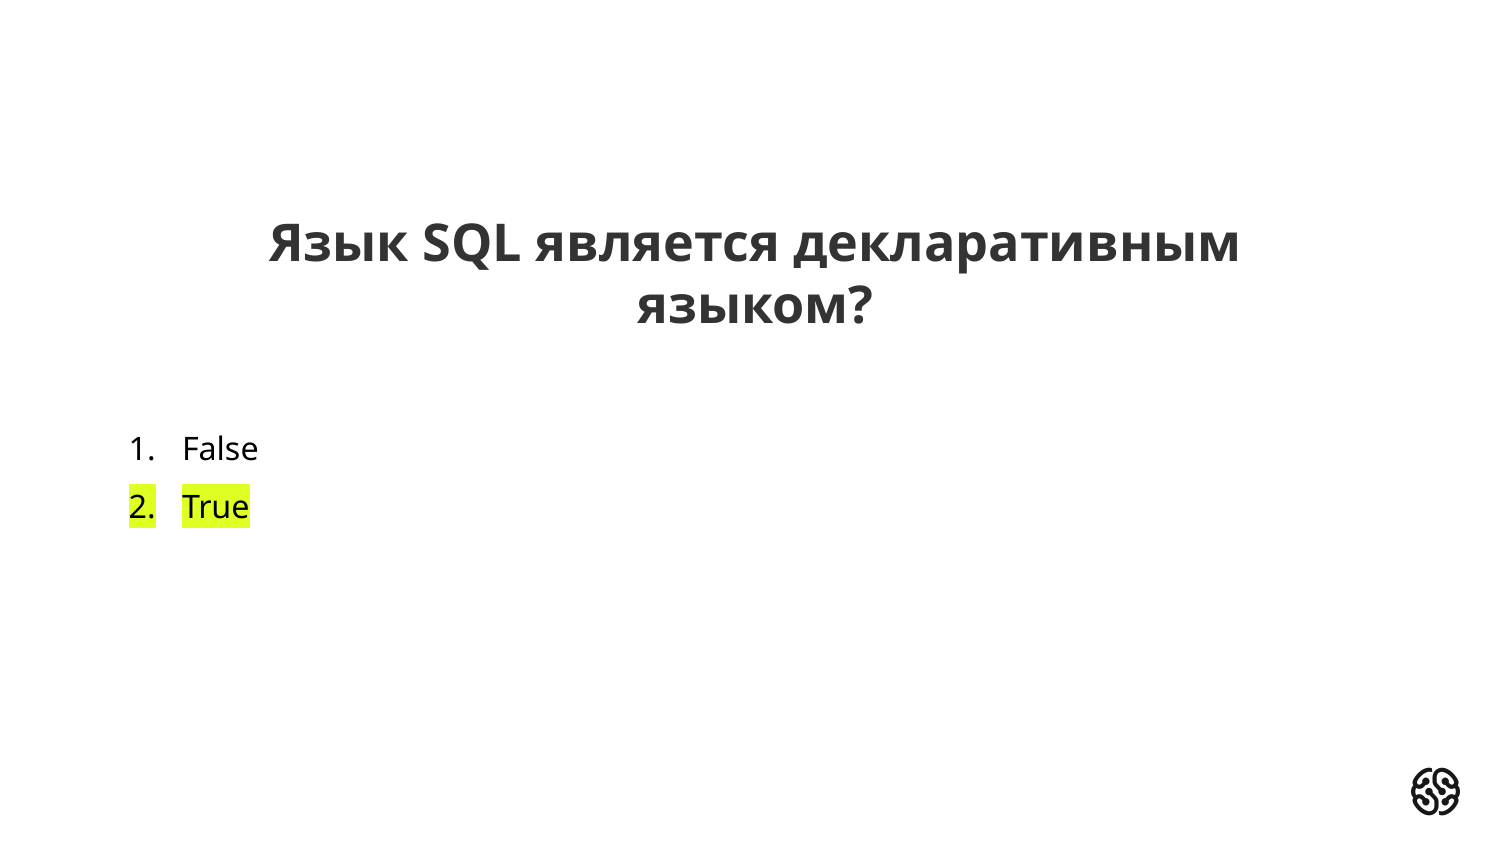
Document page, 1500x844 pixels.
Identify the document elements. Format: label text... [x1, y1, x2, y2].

text_box False True [107, 409, 1437, 526]
picture [1411, 767, 1460, 816]
title Язык SQL является декларативным языком? [159, 168, 1353, 376]
